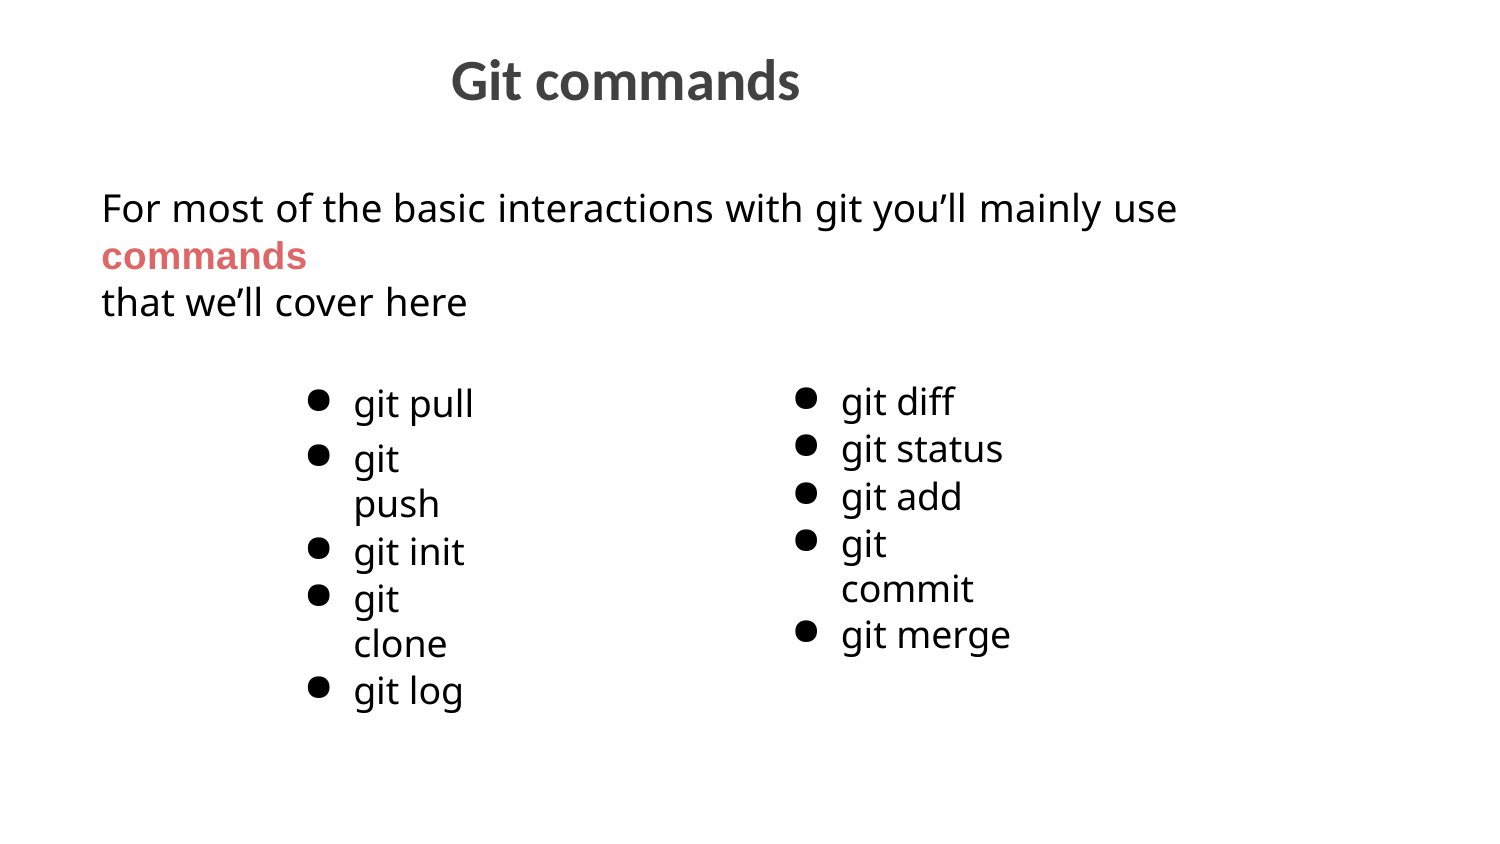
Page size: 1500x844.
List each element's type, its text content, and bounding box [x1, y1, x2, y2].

text_box git diff git status git add git commit git merge [789, 376, 1013, 656]
text_box For most of the basic interactions with git you’ll mainly use commands that we’ll cover here [99, 181, 1337, 325]
text_box git pull git push git init git clone git log [301, 367, 495, 712]
title Git commands [449, 40, 806, 181]
